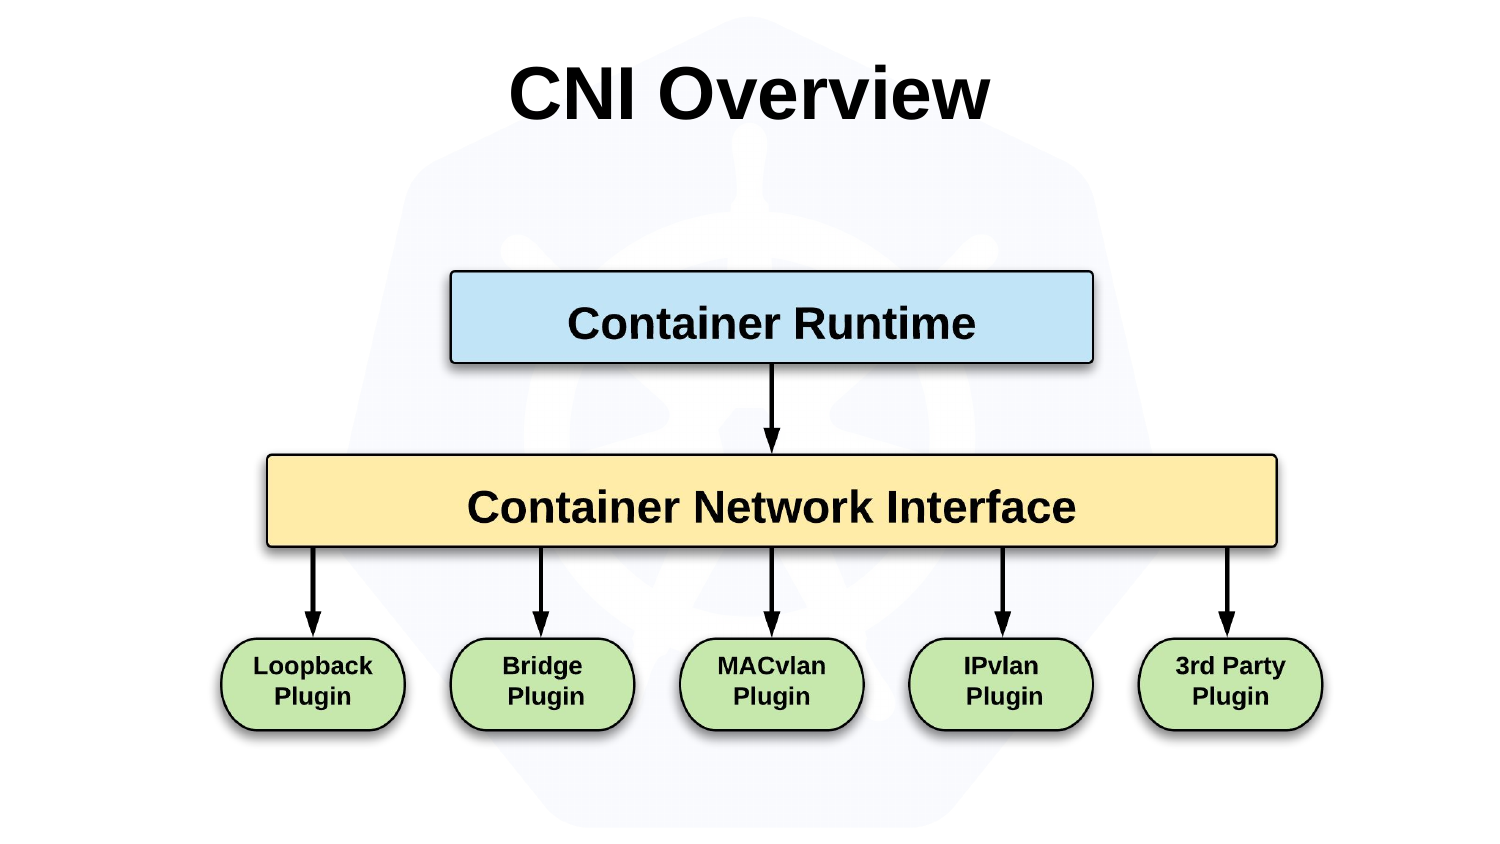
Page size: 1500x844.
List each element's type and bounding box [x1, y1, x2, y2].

text_box [175, 0, 1368, 844]
